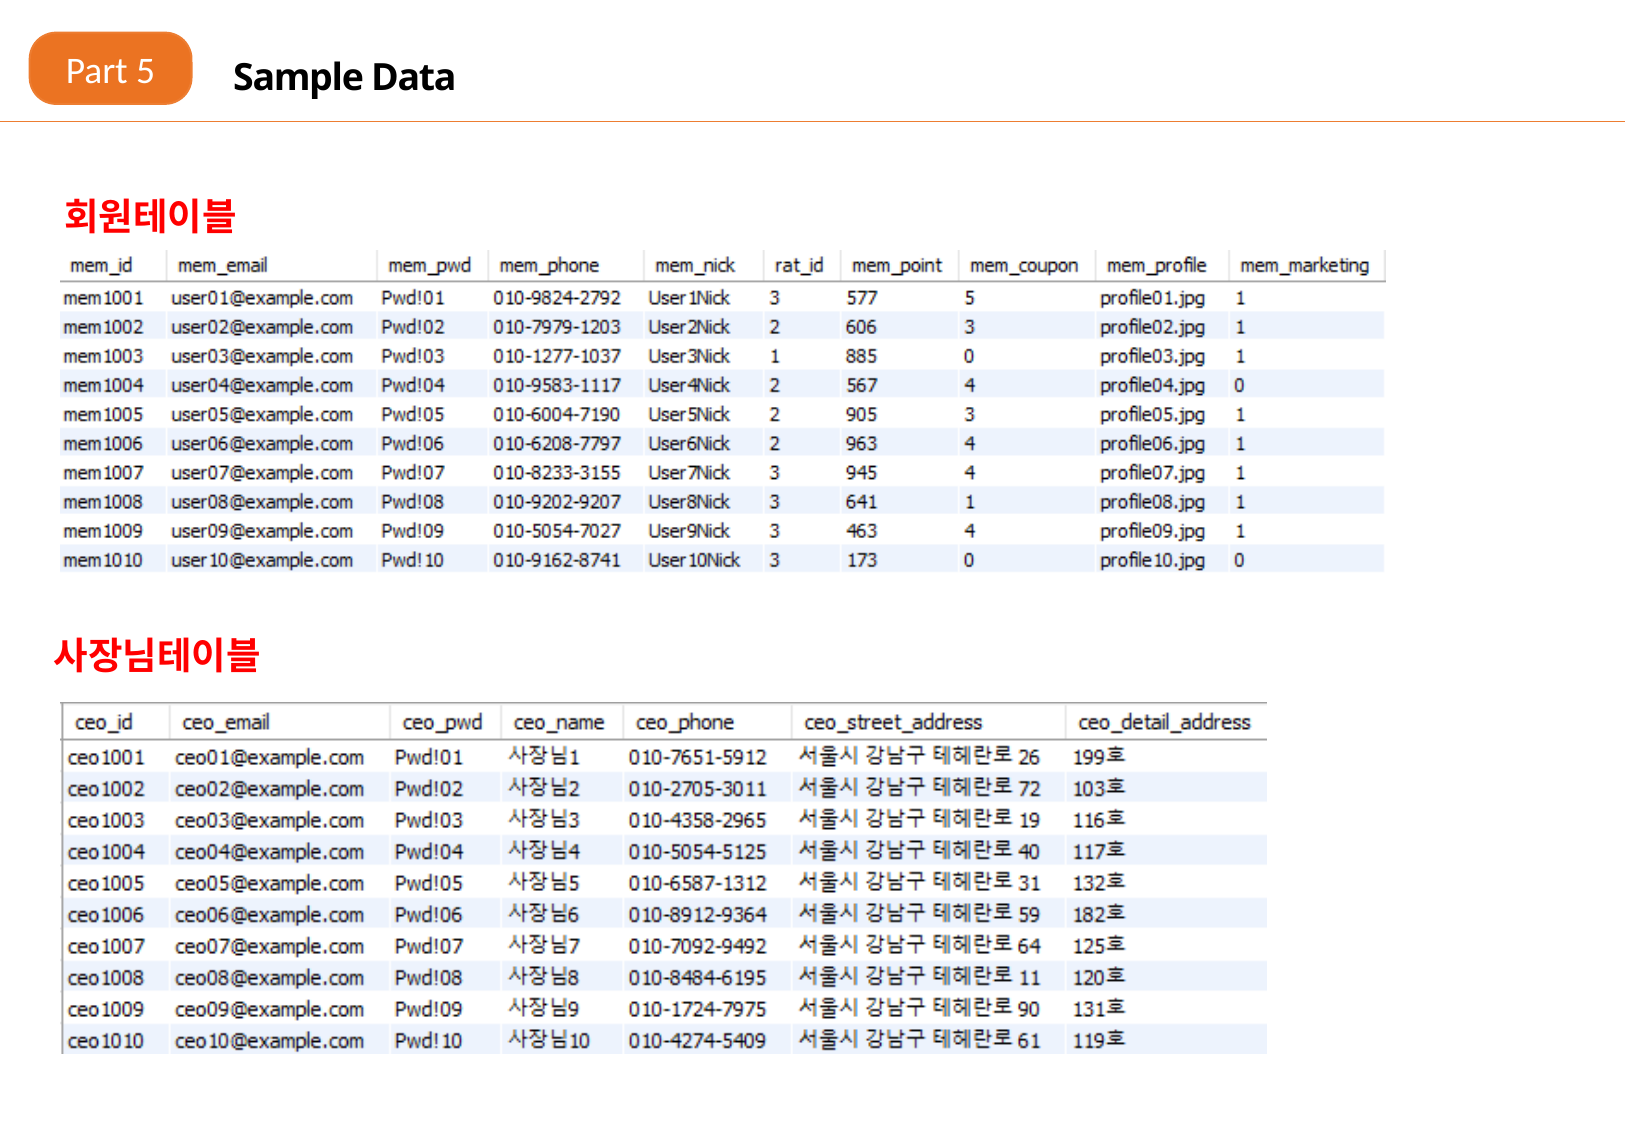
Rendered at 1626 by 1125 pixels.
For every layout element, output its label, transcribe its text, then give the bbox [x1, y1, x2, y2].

text_box Part 5 [28, 31, 193, 105]
picture [60, 250, 1386, 574]
text_box 사장님테이블 [39, 621, 853, 685]
text_box Sample Data [218, 41, 982, 106]
picture [60, 702, 1267, 1054]
text_box 회원테이블 [49, 182, 863, 246]
